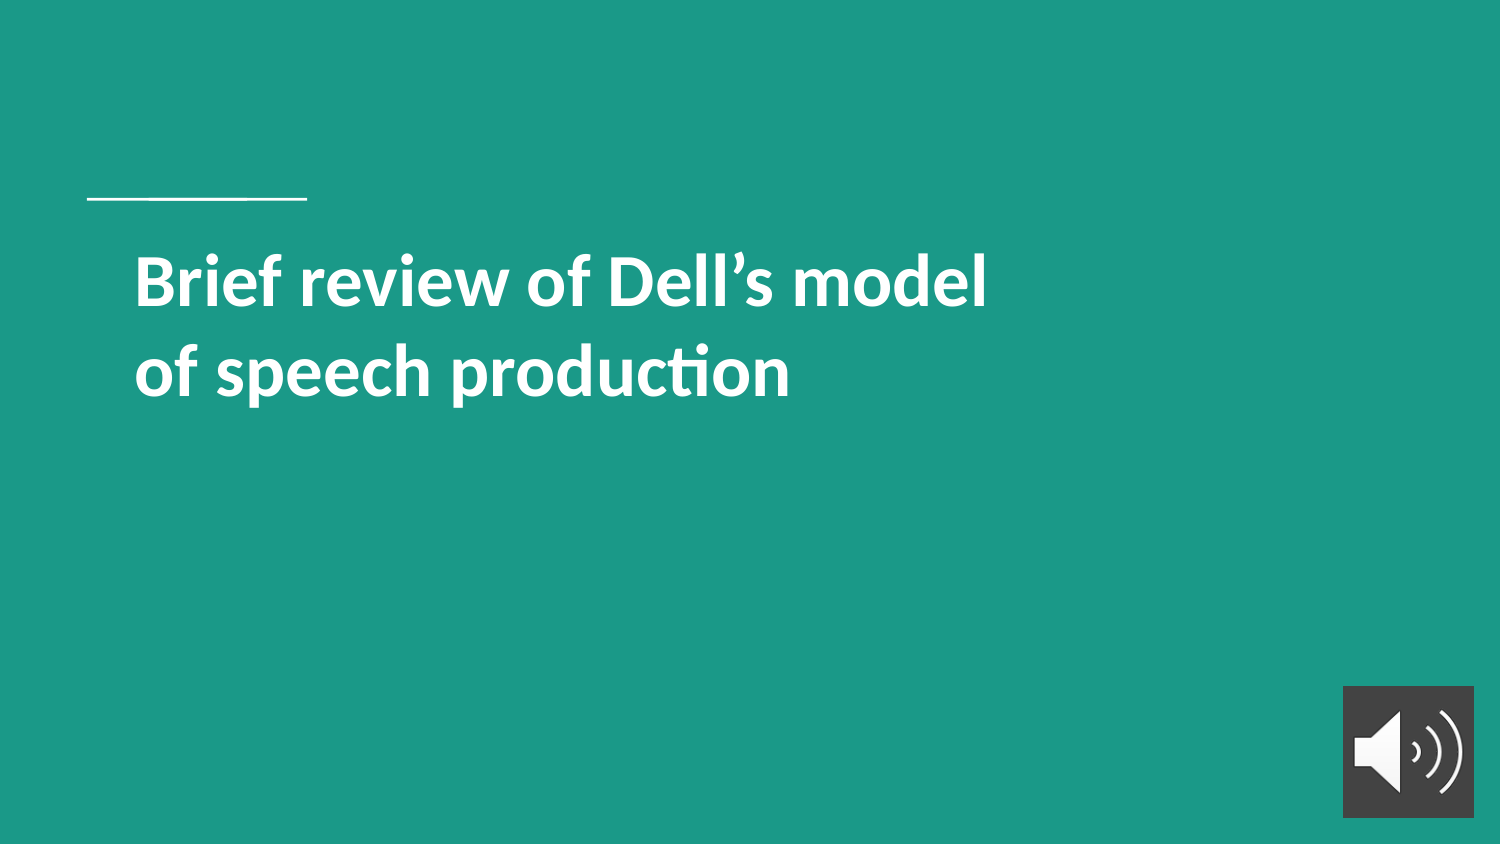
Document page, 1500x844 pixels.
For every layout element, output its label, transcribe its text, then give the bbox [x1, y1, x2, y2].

picture [1341, 685, 1476, 819]
title Brief review of Dell’s model of speech production [119, 216, 1381, 466]
